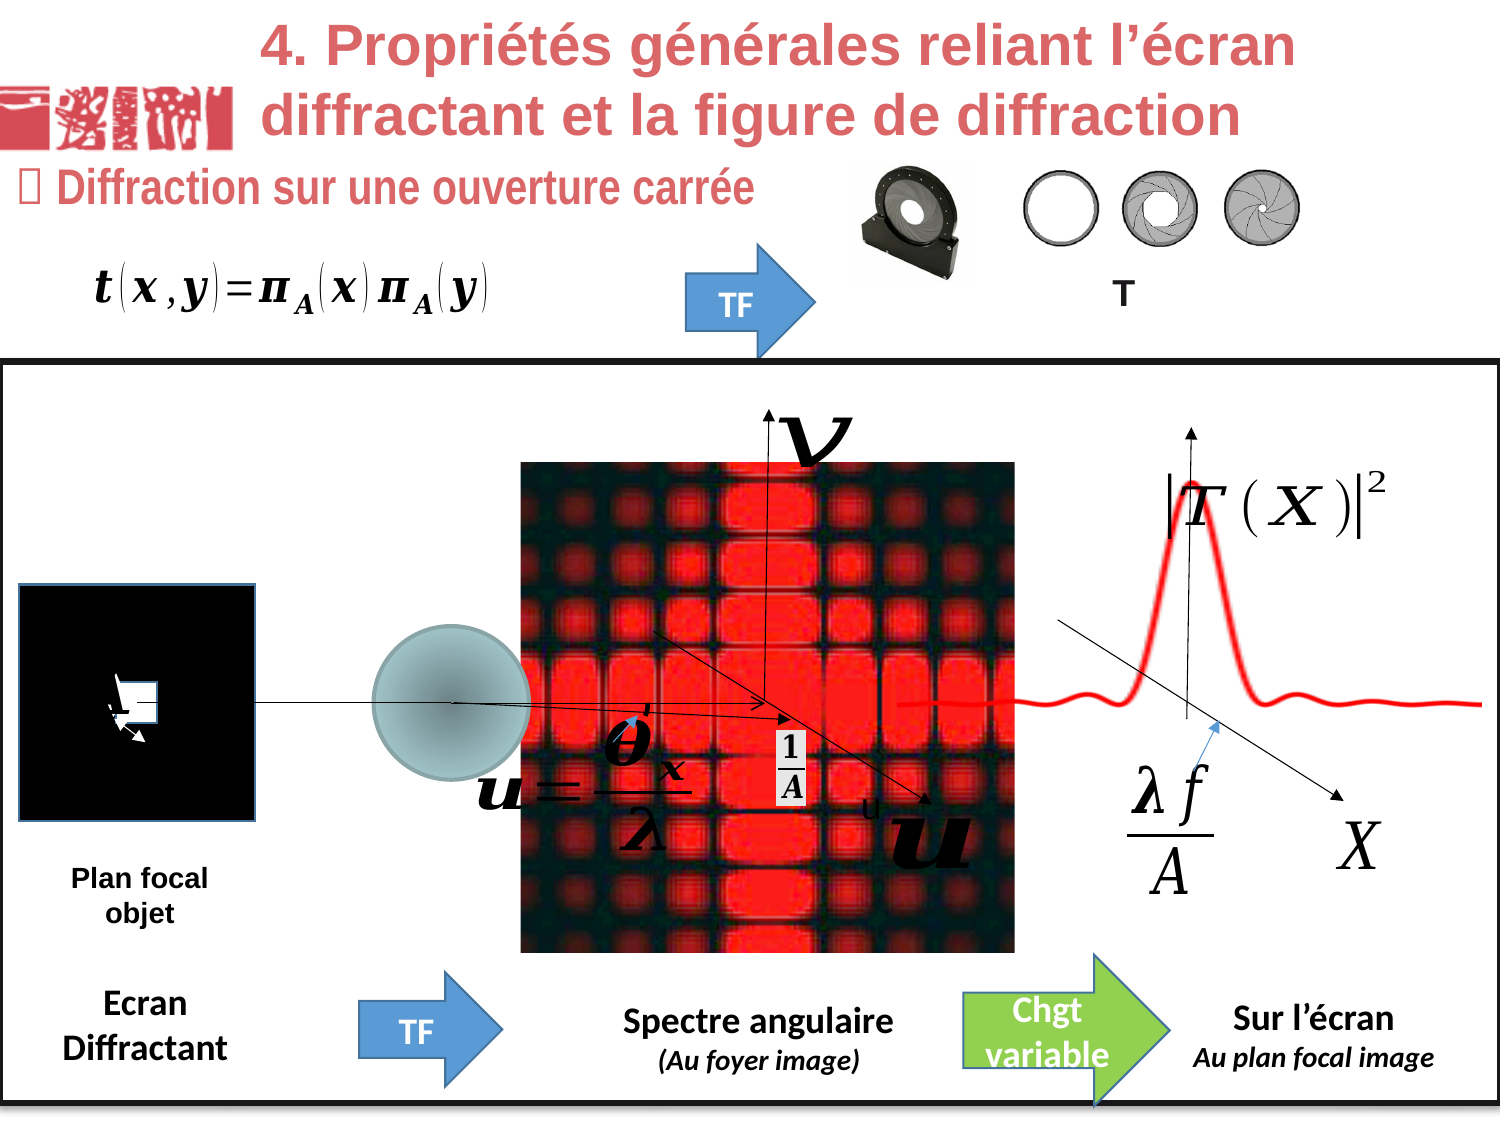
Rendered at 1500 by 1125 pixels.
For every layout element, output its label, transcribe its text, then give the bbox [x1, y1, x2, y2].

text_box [0, 361, 1500, 1107]
picture [0, 1, 1500, 95]
picture [0, 96, 1500, 358]
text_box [685, 244, 1331, 359]
picture [0, 1107, 1500, 1125]
text_box 4. Propriétés générales reliant l’écran diffractant et la figure de diffraction [245, 0, 1458, 90]
text_box  Diffraction sur une ouverture carrée [0, 146, 1488, 232]
